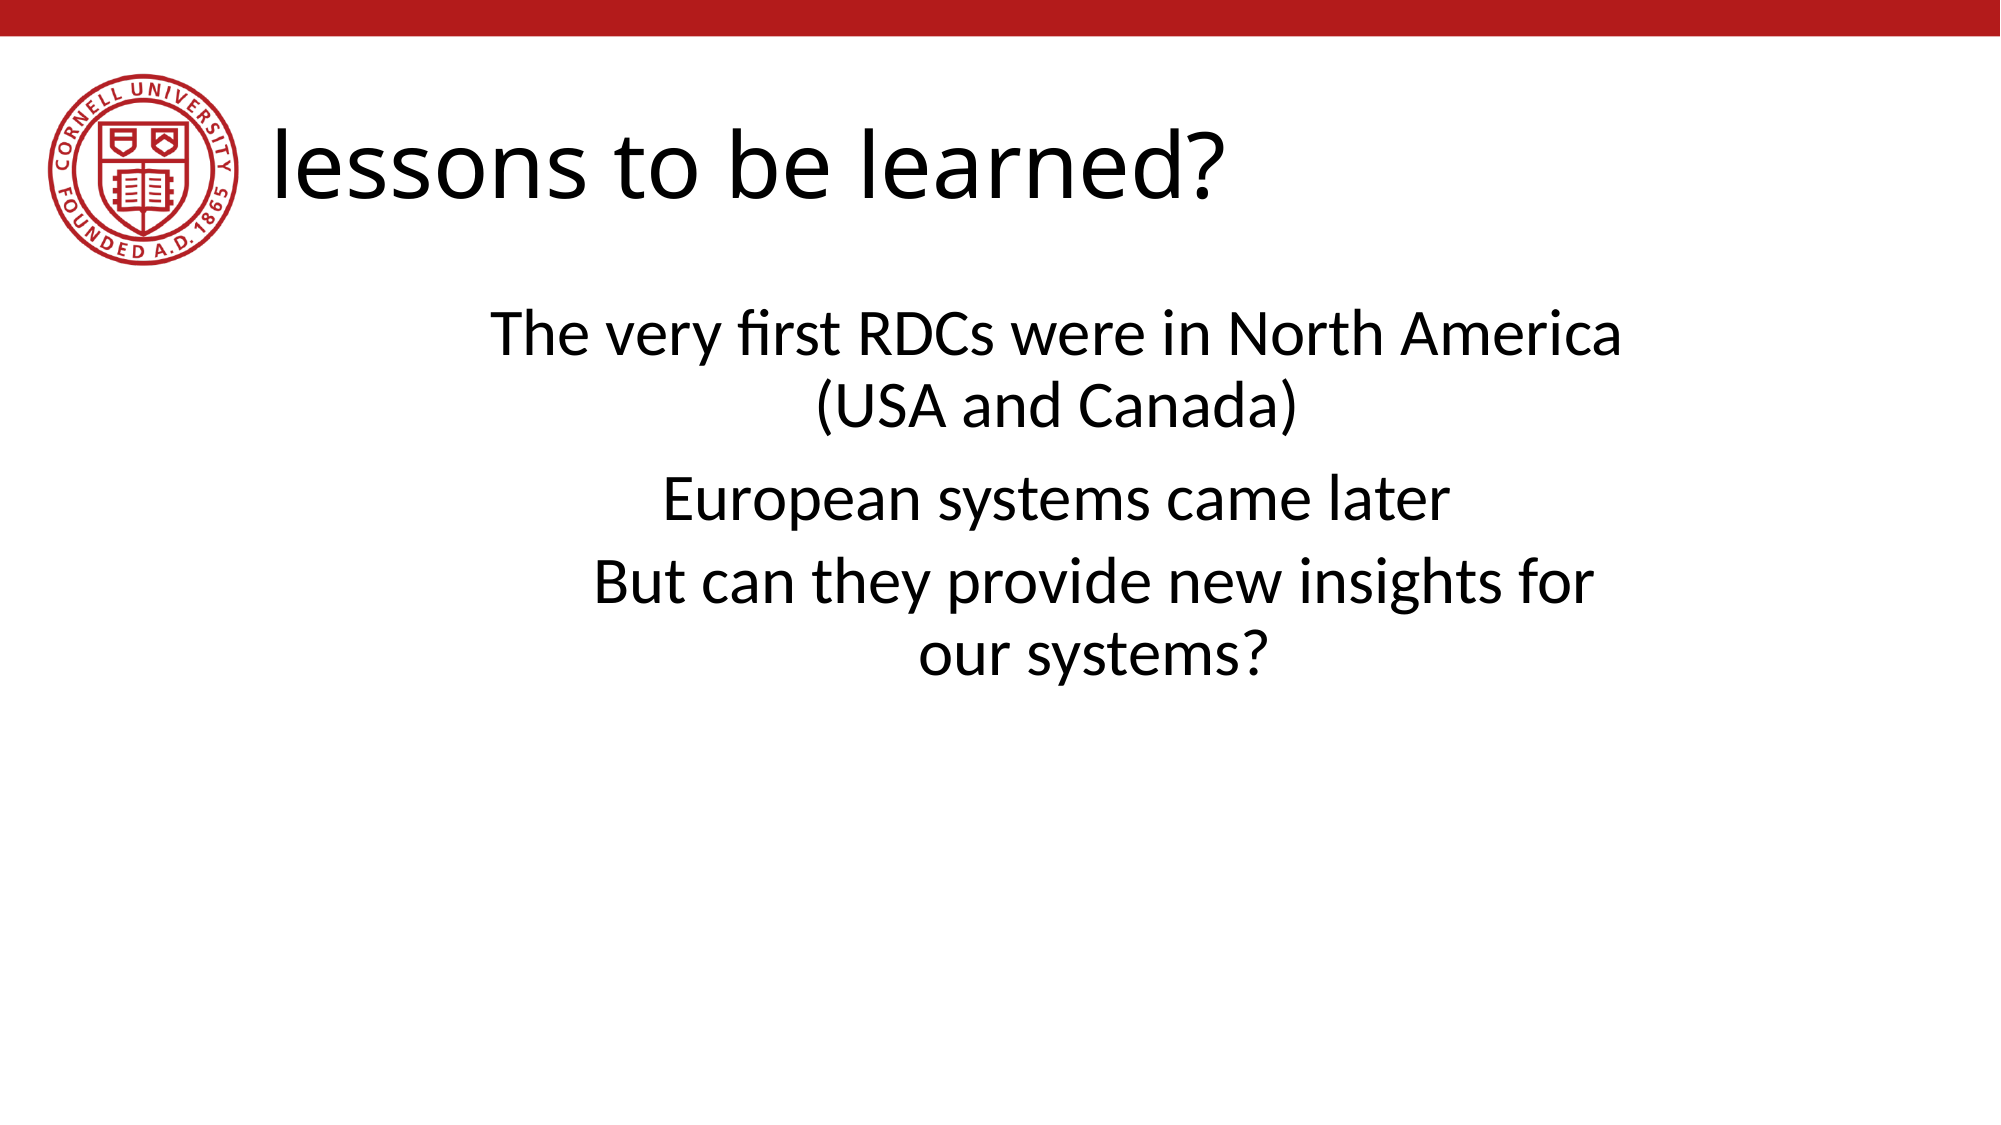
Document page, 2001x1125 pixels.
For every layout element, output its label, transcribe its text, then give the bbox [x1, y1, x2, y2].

title lessons to be learned? [255, 59, 1860, 278]
picture [39, 65, 255, 274]
list The very first RDCs were in North America (USA and Canada) European systems came later But can they provide new insights for our systems? [458, 290, 1657, 1005]
